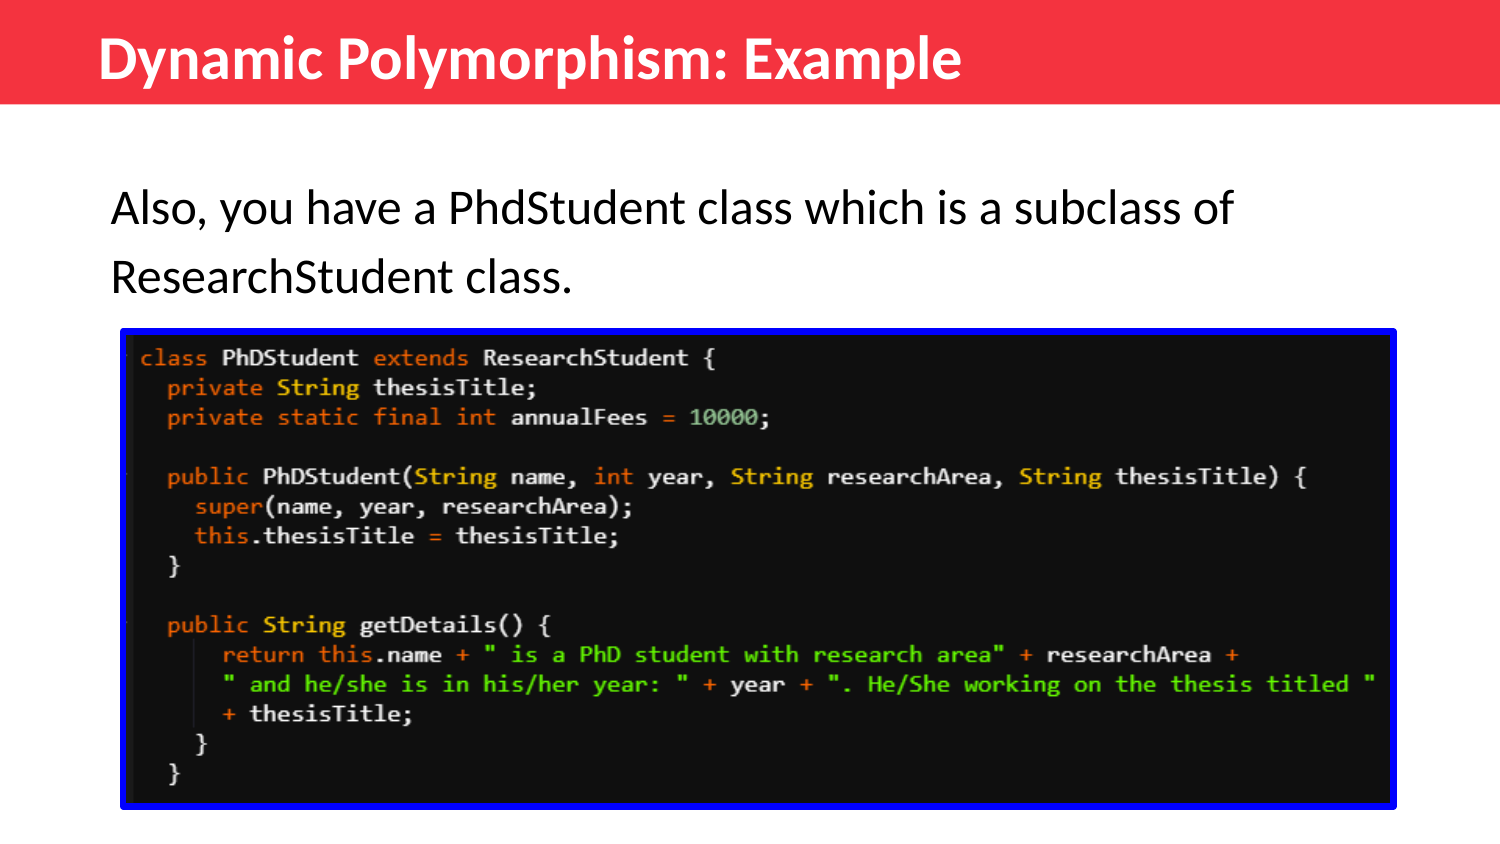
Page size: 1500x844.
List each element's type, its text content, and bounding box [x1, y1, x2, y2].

text_box Also, you have a PhdStudent class which is a subclass of ResearchStudent class. [95, 150, 1411, 571]
text_box [0, 0, 1500, 105]
text_box Dynamic Polymorphism: Example [83, 2, 1224, 138]
picture [125, 334, 1391, 804]
